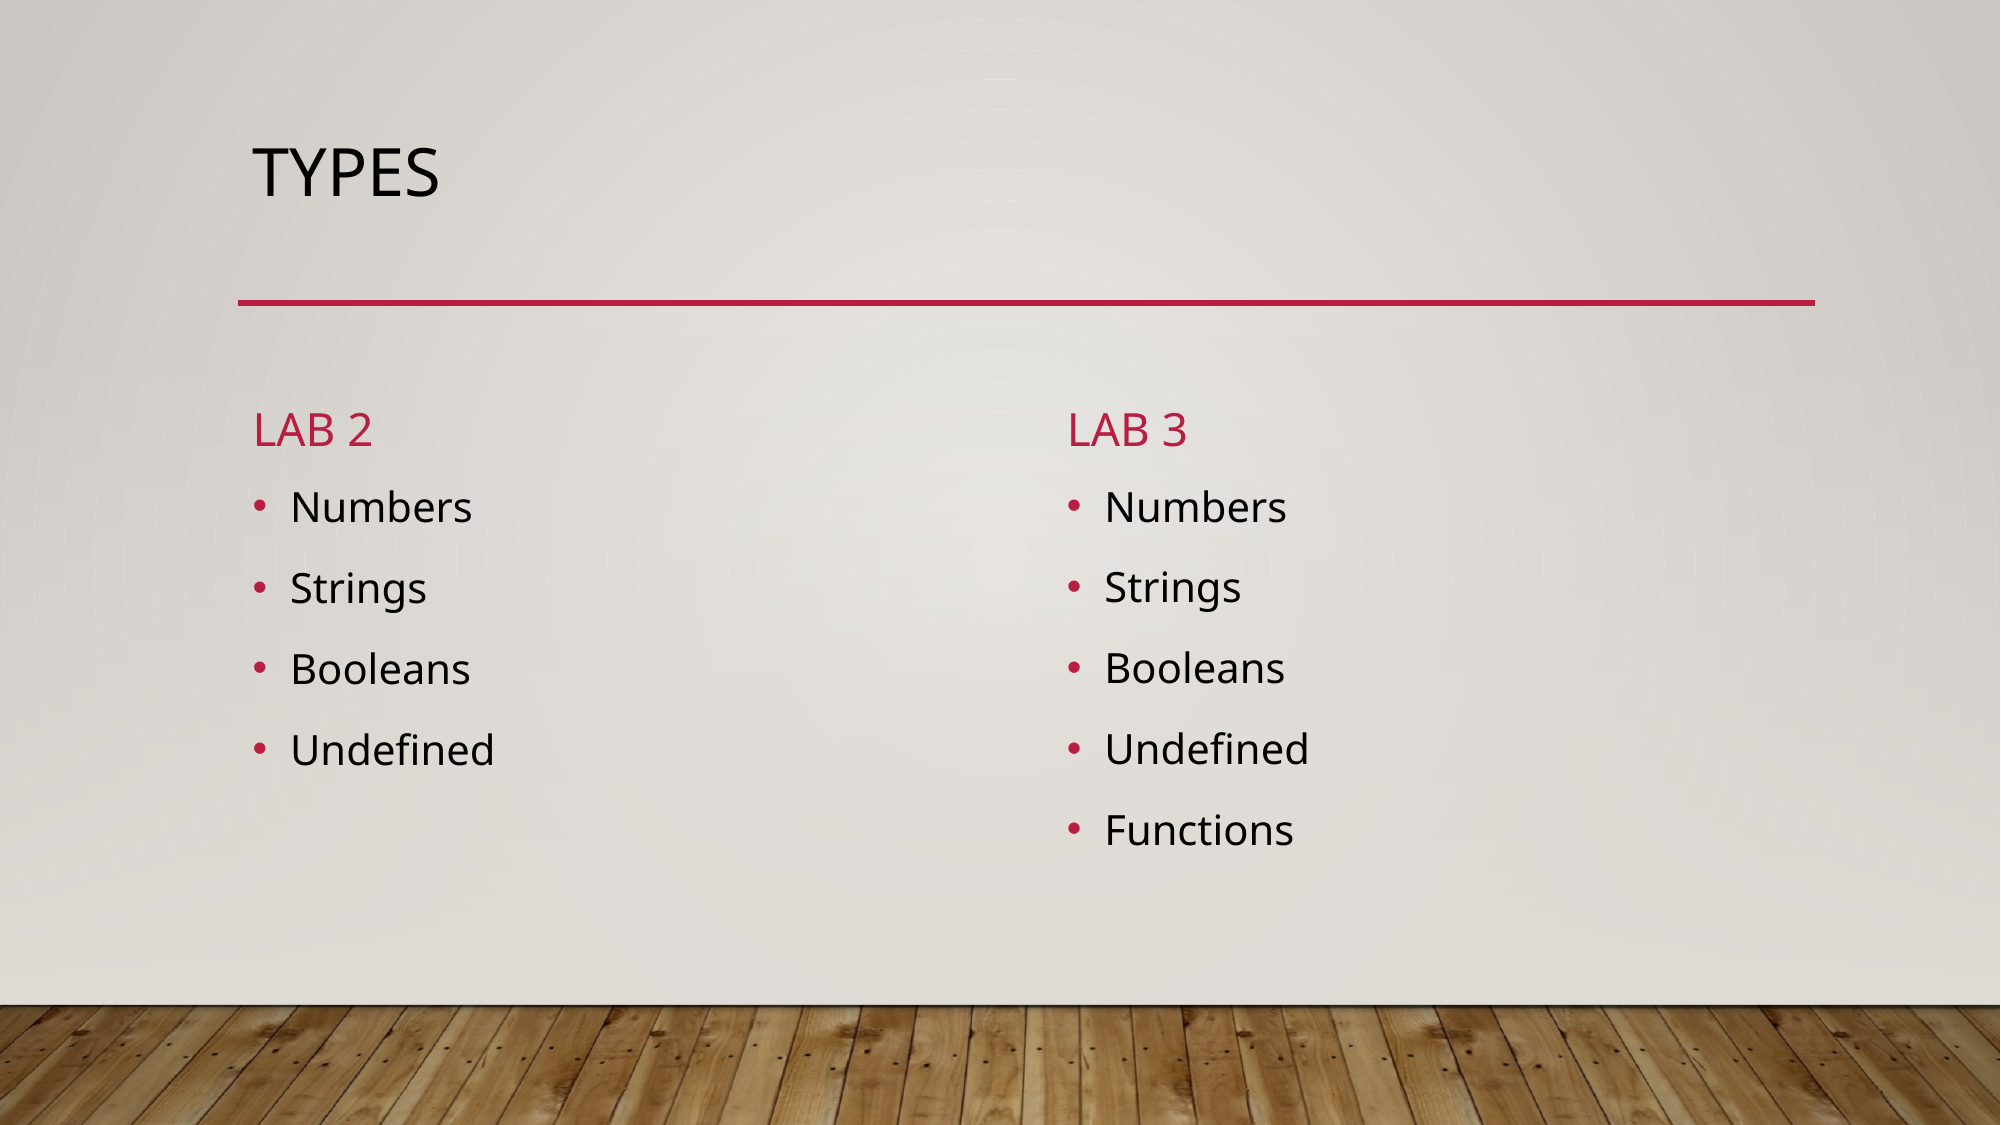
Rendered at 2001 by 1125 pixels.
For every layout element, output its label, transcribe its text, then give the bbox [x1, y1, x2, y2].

list Numbers Strings Booleans Undefined [237, 463, 1000, 898]
list Lab 3 [1051, 331, 1814, 462]
title Types [237, 131, 1814, 306]
list Lab 2 [237, 331, 1000, 463]
picture [0, 1005, 2000, 1125]
list Numbers Strings Booleans Undefined Functions [1051, 462, 1814, 896]
